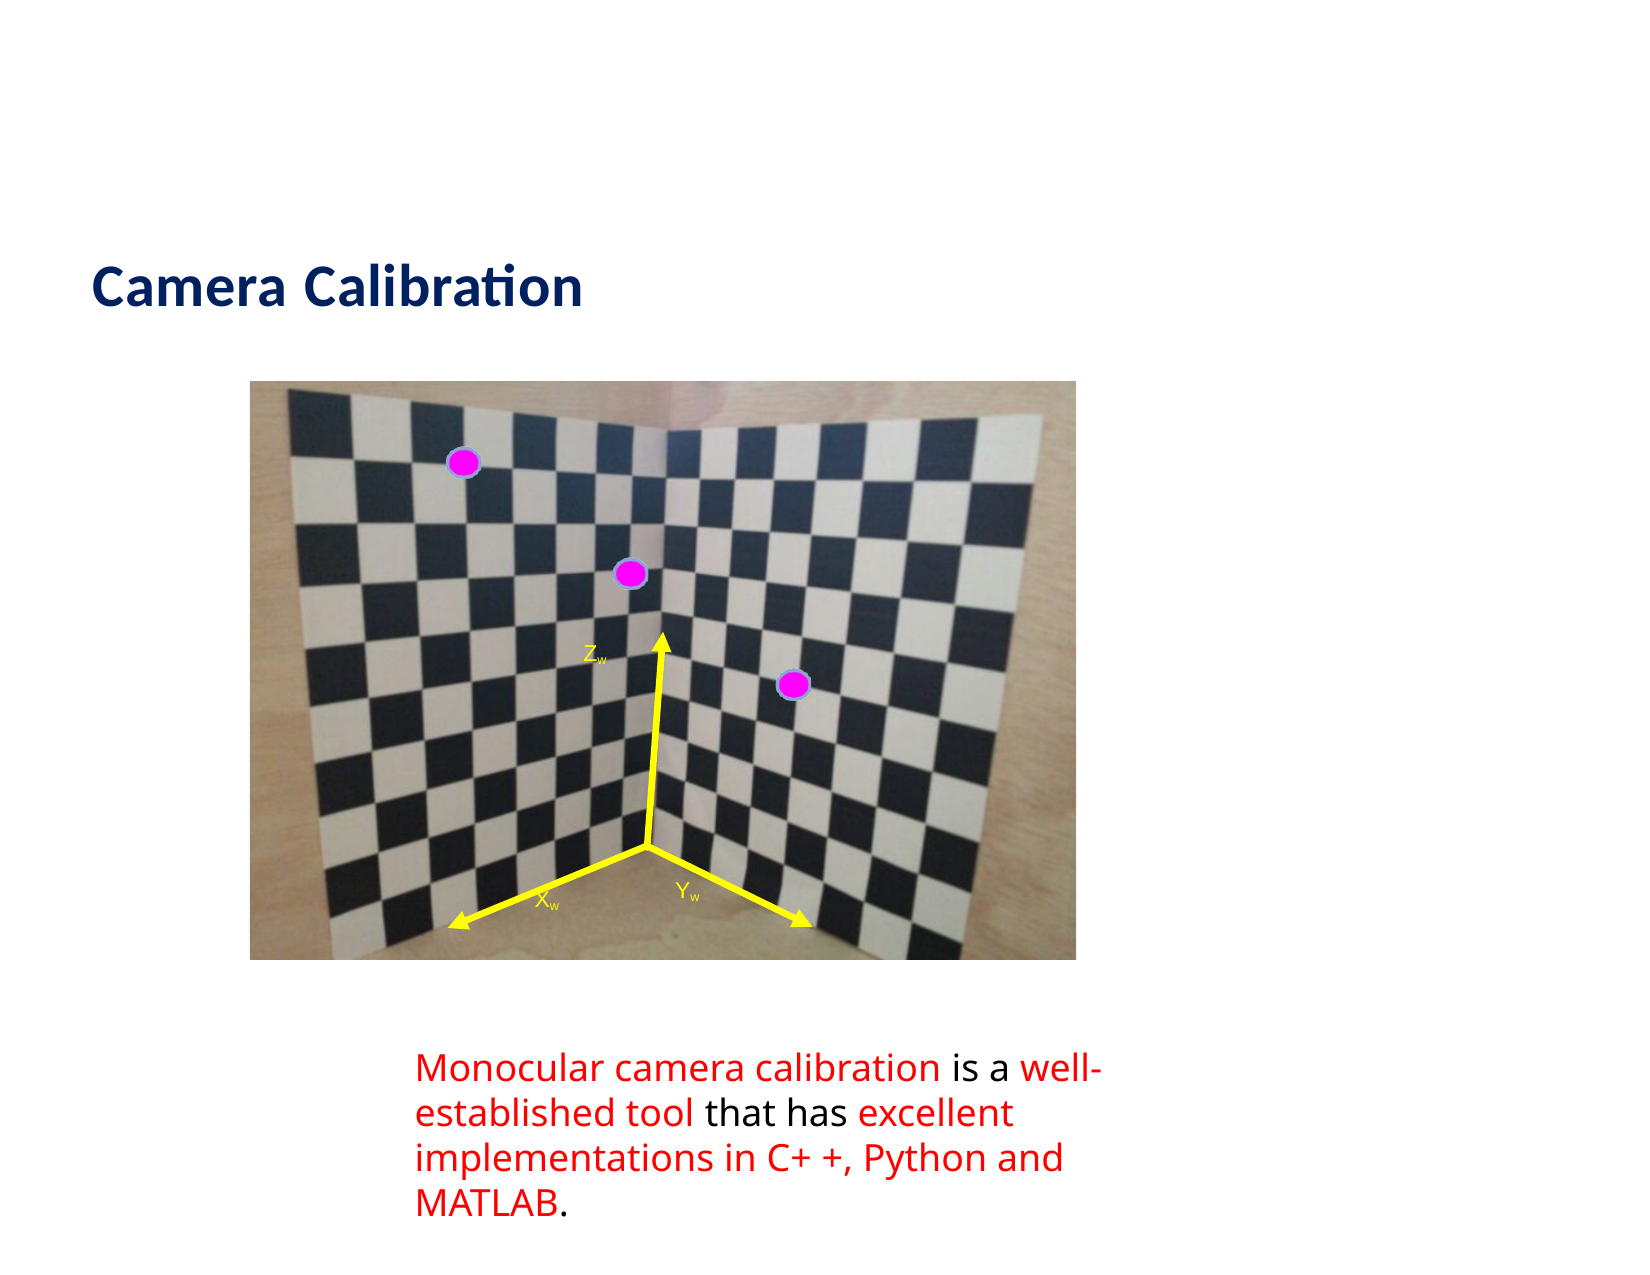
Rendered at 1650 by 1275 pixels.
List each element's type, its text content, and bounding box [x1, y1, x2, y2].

text_box Monocular camera calibration is a well-established tool that has excellent implementations in C+ +, Python and MATLAB. [399, 1036, 1225, 1232]
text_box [249, 381, 1077, 960]
title Camera Calibration [90, 244, 594, 460]
